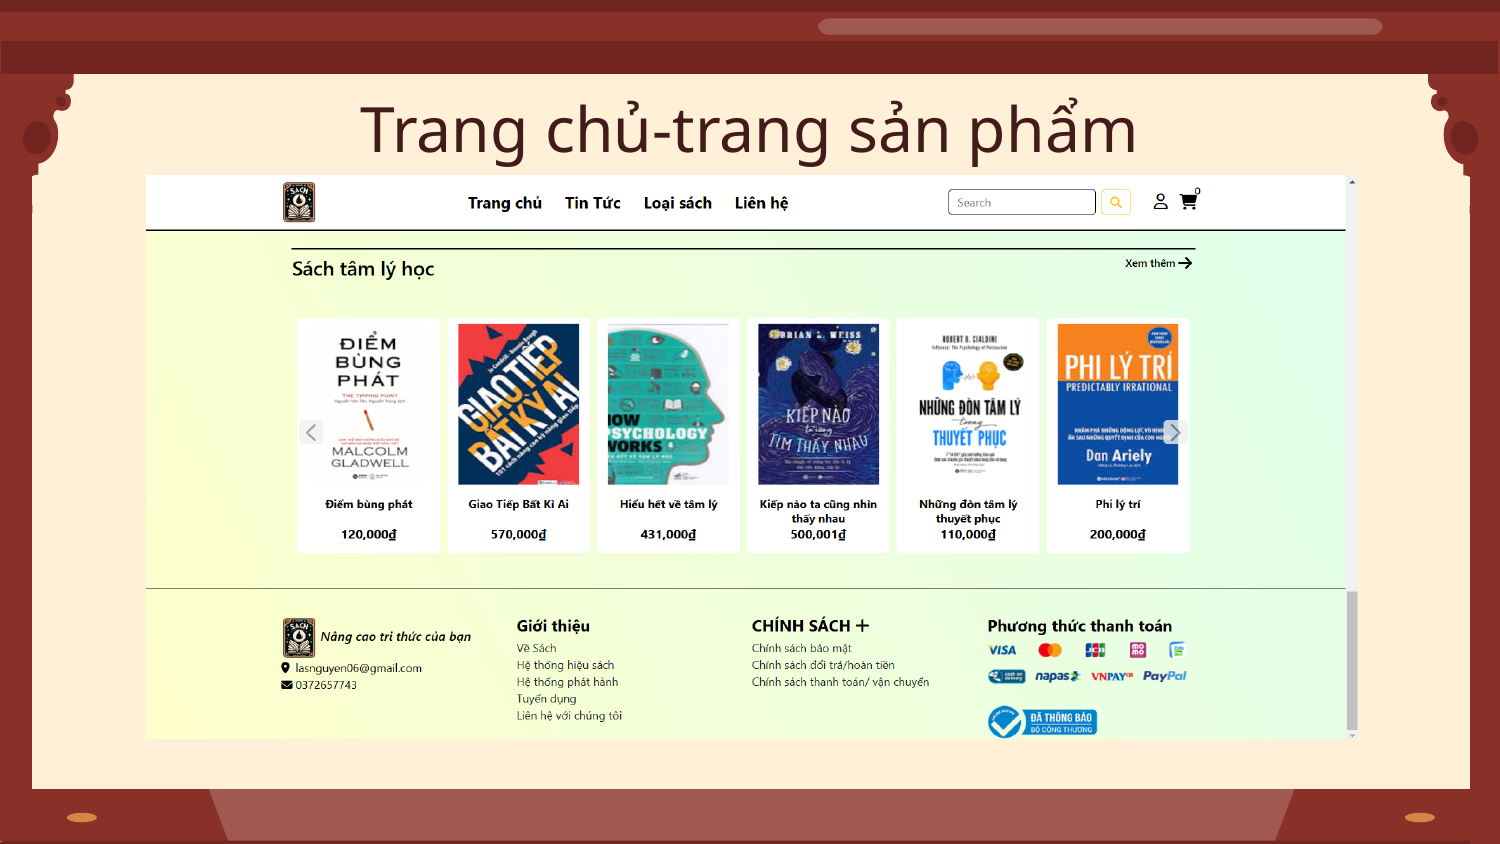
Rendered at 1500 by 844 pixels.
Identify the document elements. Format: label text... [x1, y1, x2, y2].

picture [146, 175, 1358, 739]
title Trang chủ-trang sản phẩm [118, 88, 1382, 167]
